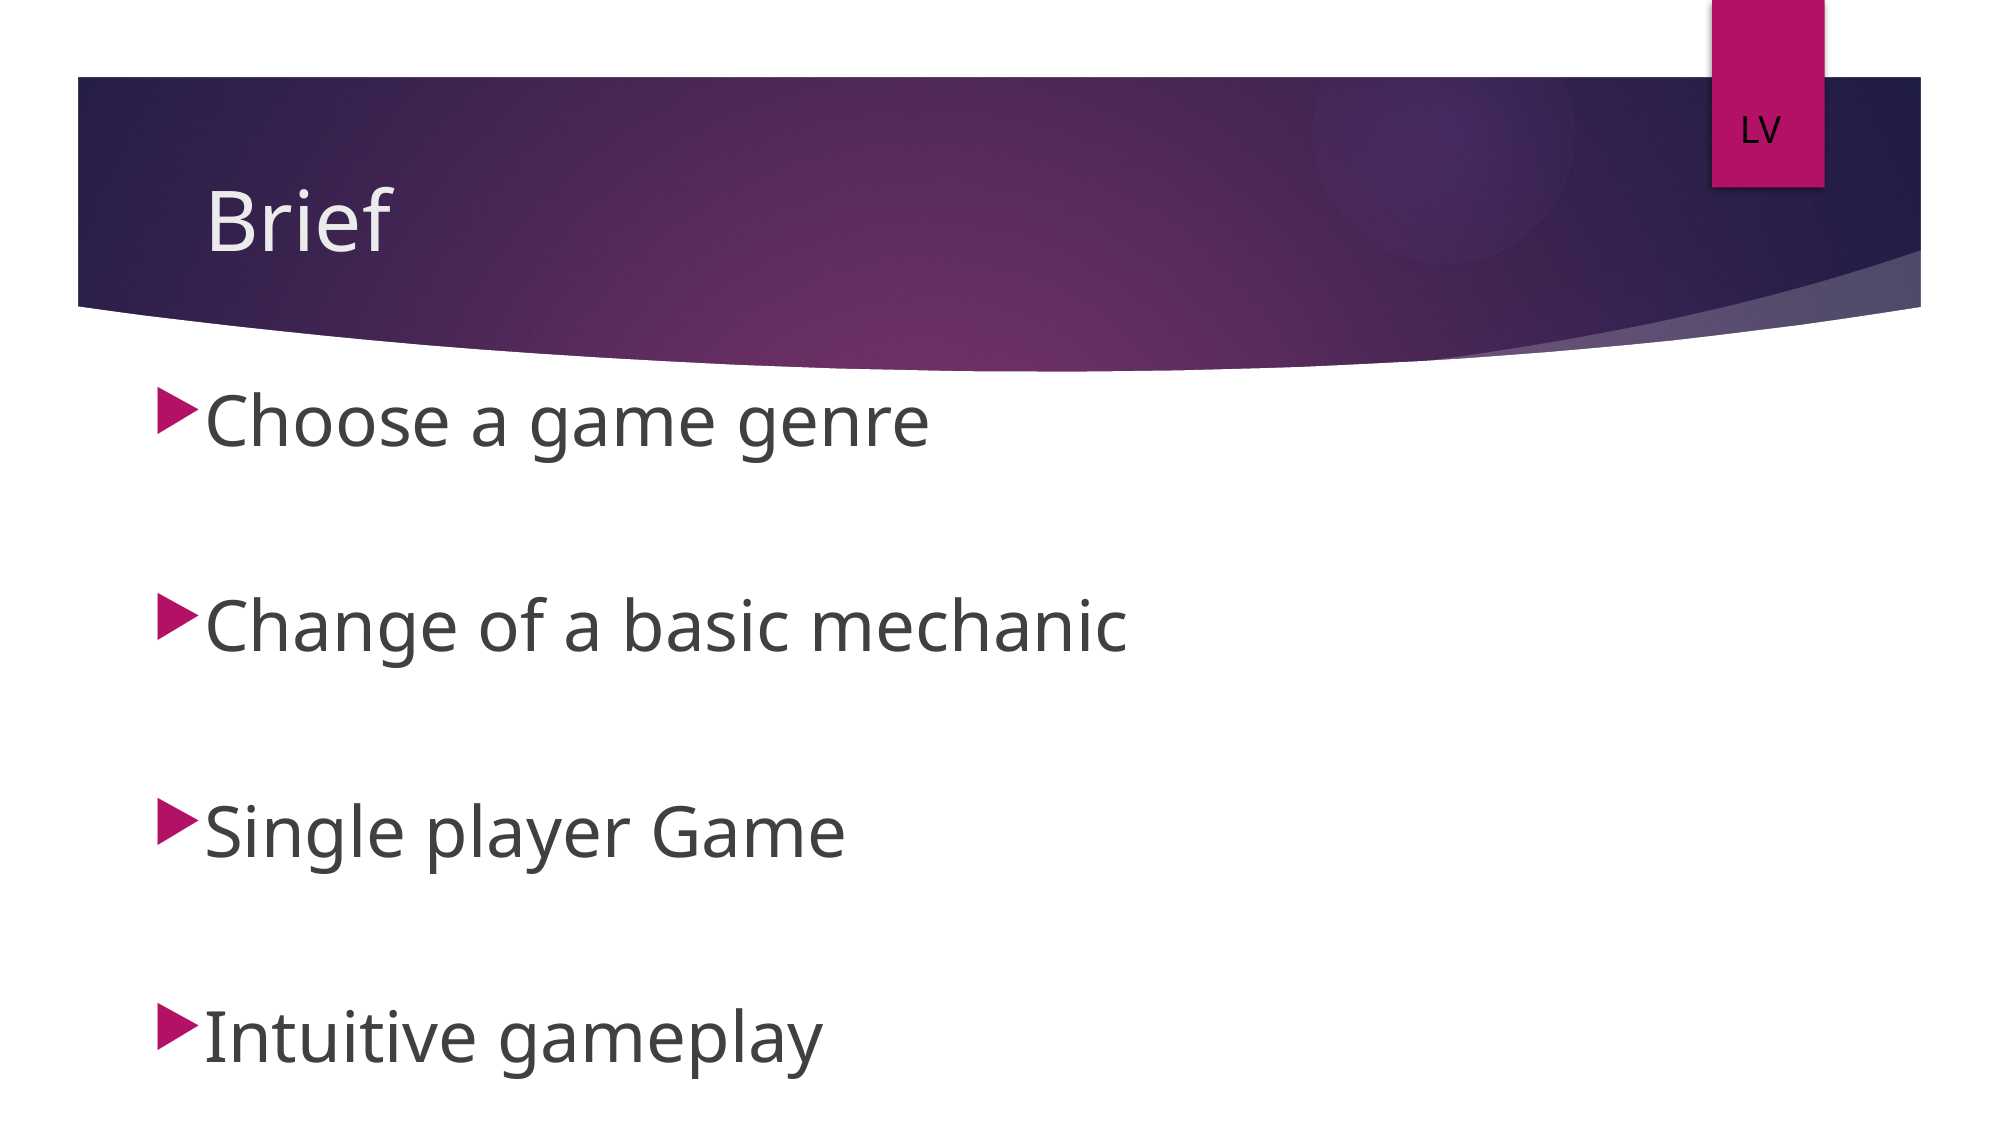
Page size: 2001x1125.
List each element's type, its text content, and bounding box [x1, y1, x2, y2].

list Choose a game genre Change of a basic mechanic Single player Game Intuitive gameplay [137, 368, 1863, 1086]
title Brief [189, 159, 1627, 276]
text_box LV [1710, 99, 1811, 159]
